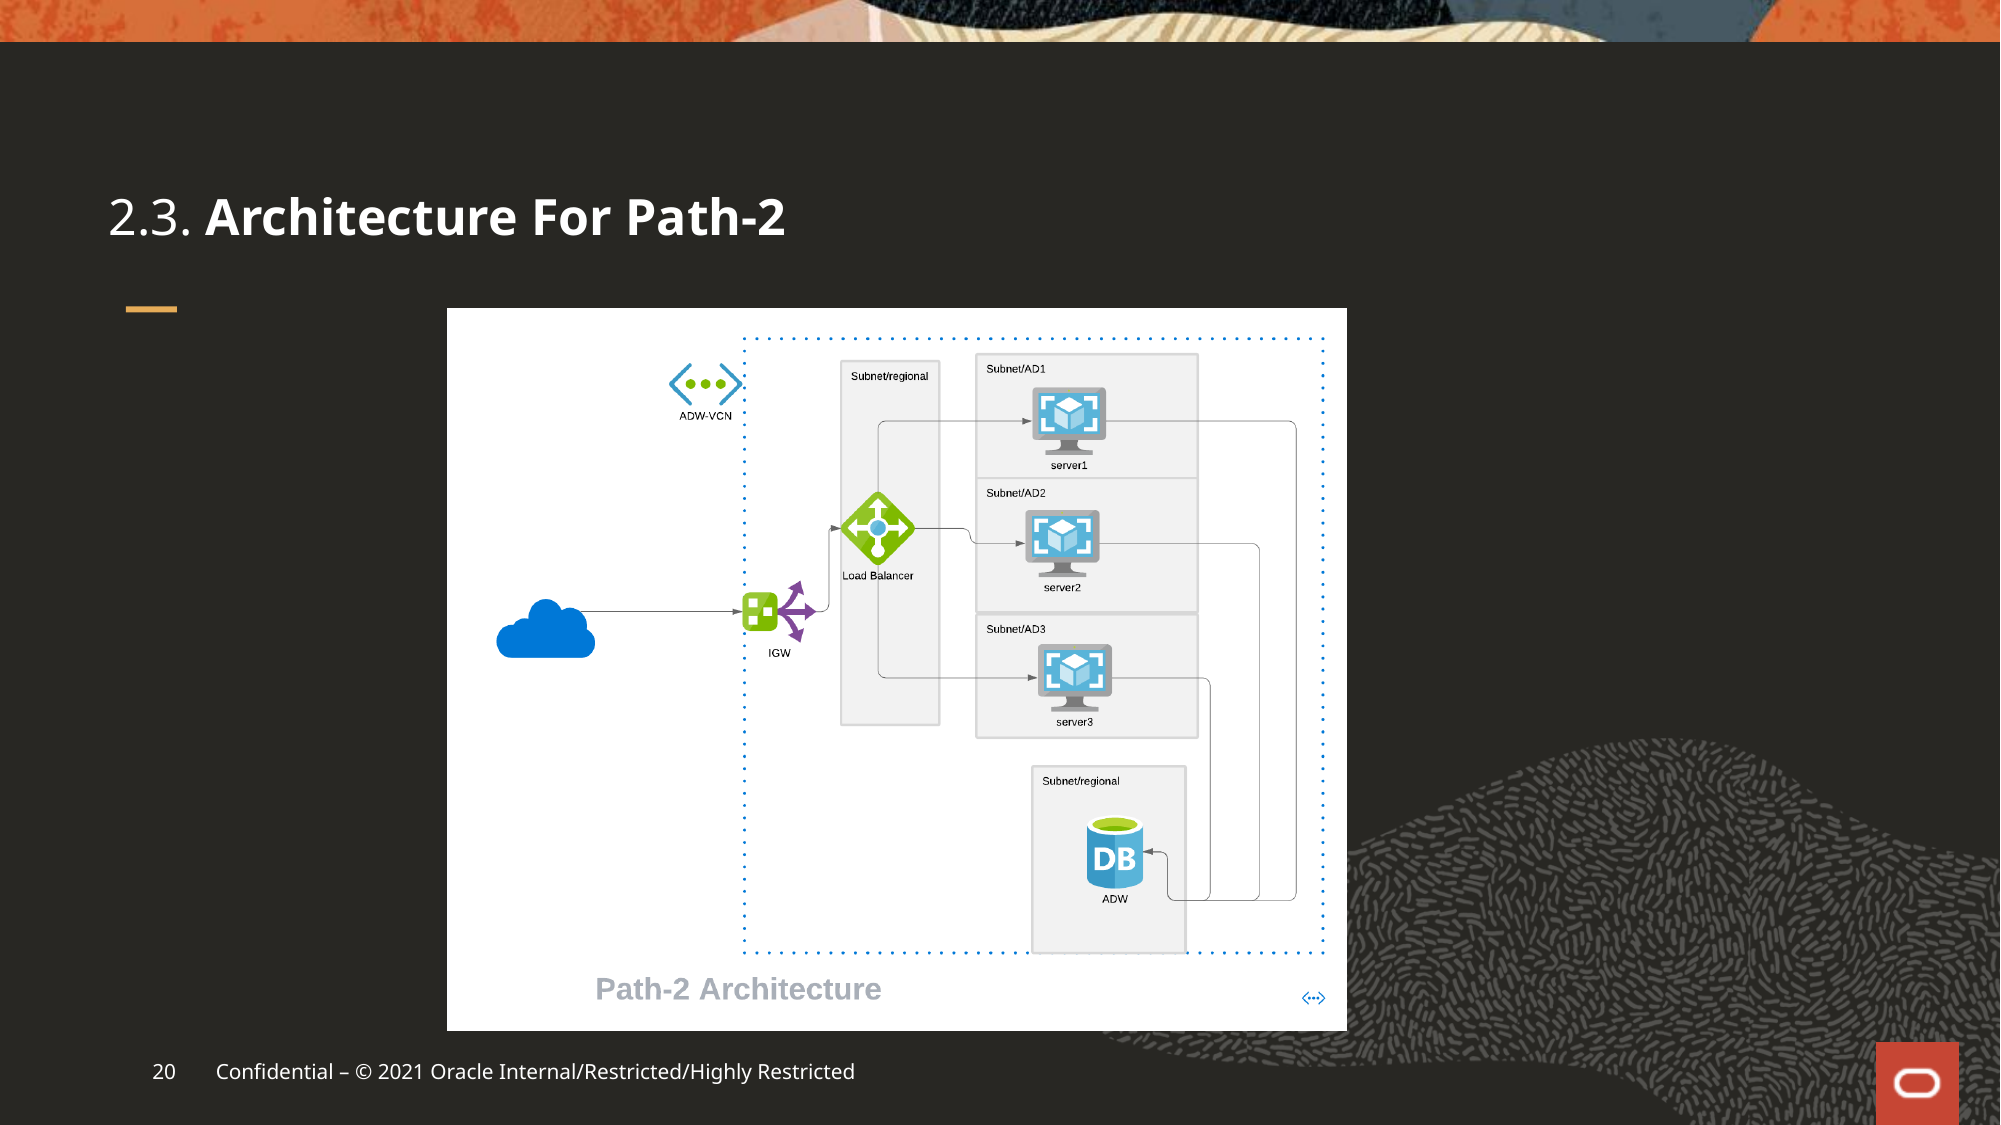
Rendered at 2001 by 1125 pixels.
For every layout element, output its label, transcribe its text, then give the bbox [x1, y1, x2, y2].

picture [0, 0, 2000, 42]
title 2.3. Architecture For Path-2 [108, 115, 1731, 254]
footer Confidential – © 2021 Oracle Internal/Restricted/Highly Restricted [201, 1042, 876, 1103]
picture [447, 308, 1347, 1032]
slide_number 20 [137, 1042, 201, 1103]
picture [1876, 1042, 1959, 1125]
